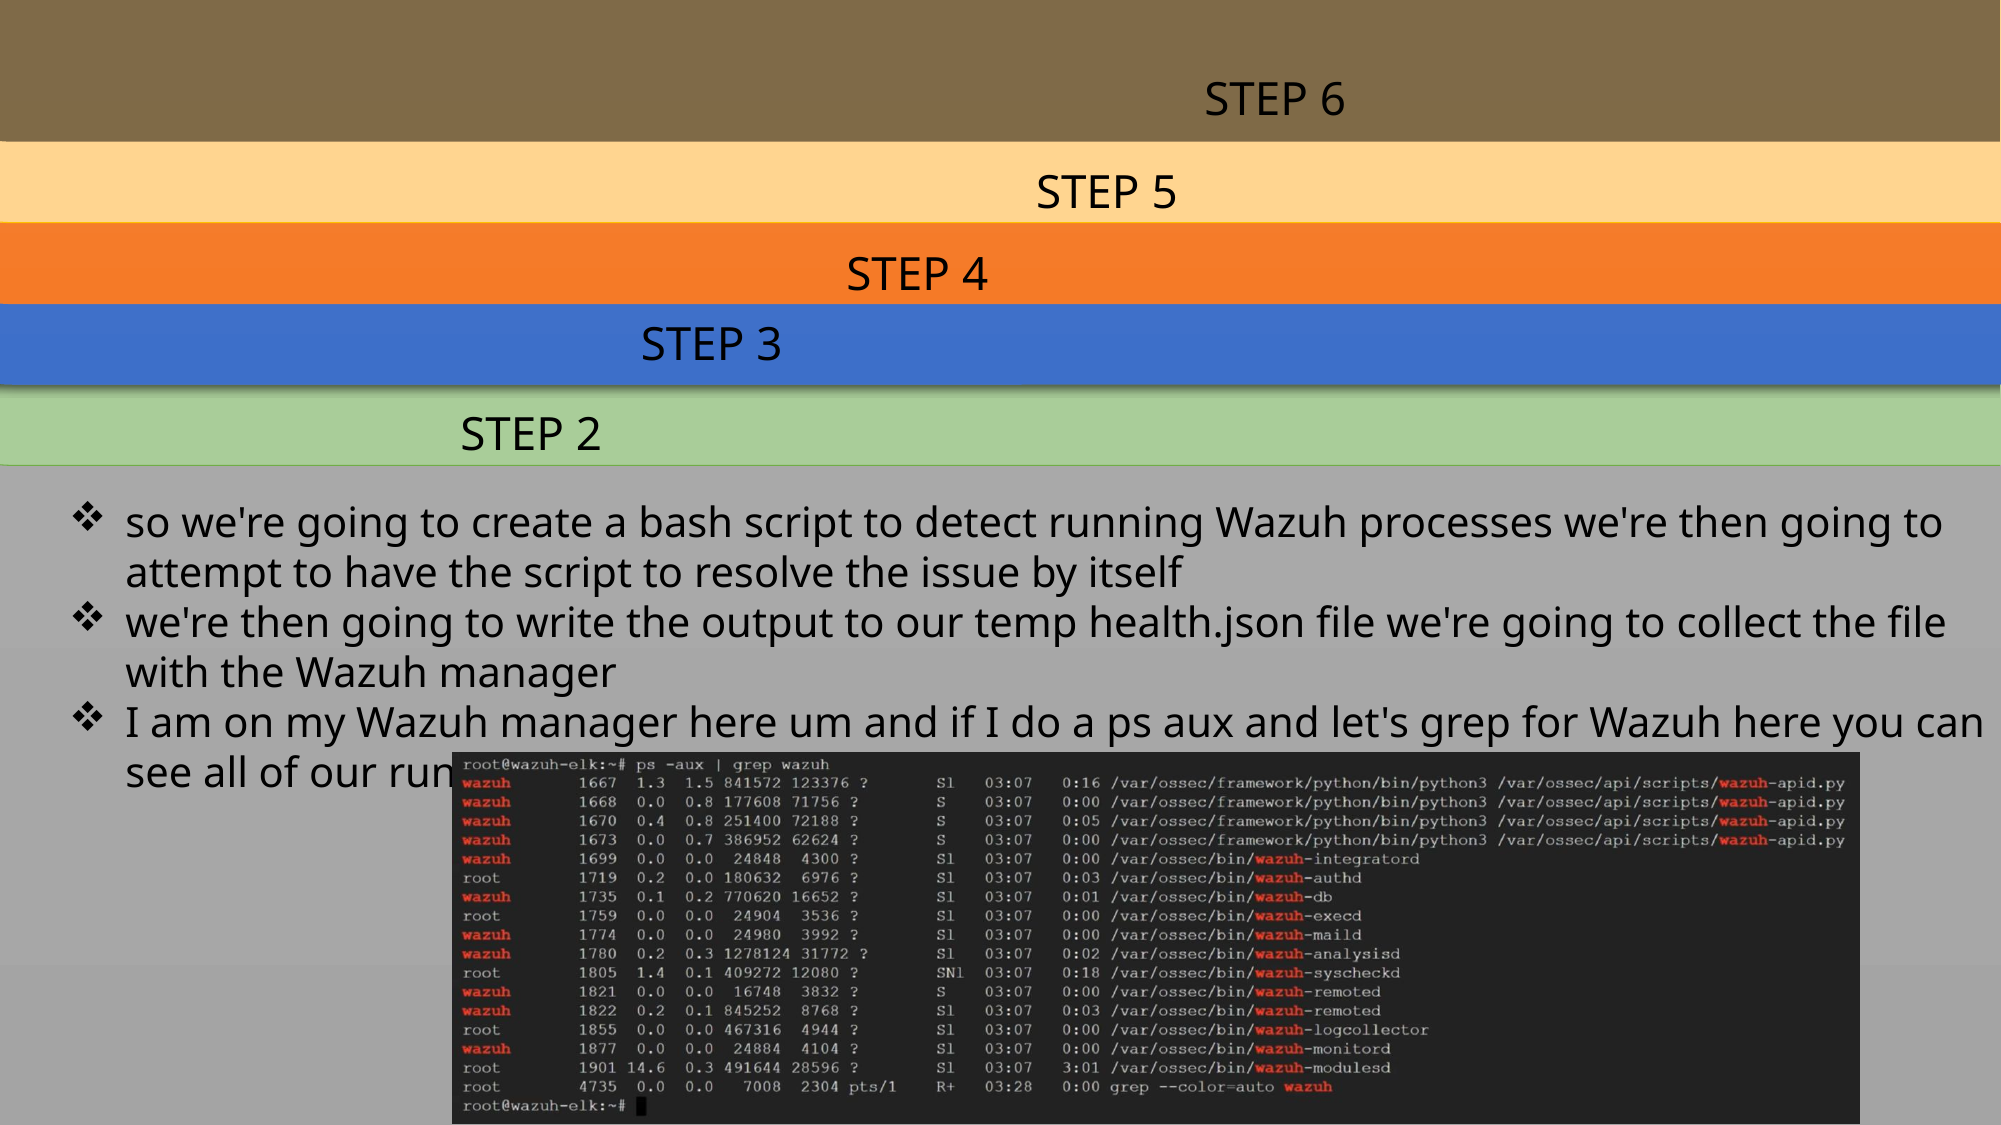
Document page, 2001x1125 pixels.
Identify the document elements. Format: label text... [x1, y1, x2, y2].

text_box STEP 6 [1189, 62, 1527, 133]
text_box [0, 0, 2000, 142]
text_box [0, 142, 2000, 224]
text_box STEP 5 [1021, 155, 1358, 225]
text_box [783, 398, 2000, 466]
text_box [0, 466, 2000, 1125]
text_box [0, 398, 445, 466]
text_box [0, 304, 2000, 385]
text_box STEP 4 [831, 236, 1169, 307]
text_box [0, 223, 2000, 305]
text_box so we're going to create a bash script to detect running Wazuh processes we're then going to attempt to have the script to resolve the issue by itself we're then going to write the output to our temp health.json file we're going to collect the file with the Wazuh manager I am on my Wazuh manager here um and if I do a ps aux and let's grep for Wazuh here you can see all of our running processes. [54, 488, 2000, 804]
text_box STEP 2 [445, 397, 783, 467]
picture [452, 752, 1860, 1124]
text_box STEP 3 [626, 307, 963, 378]
